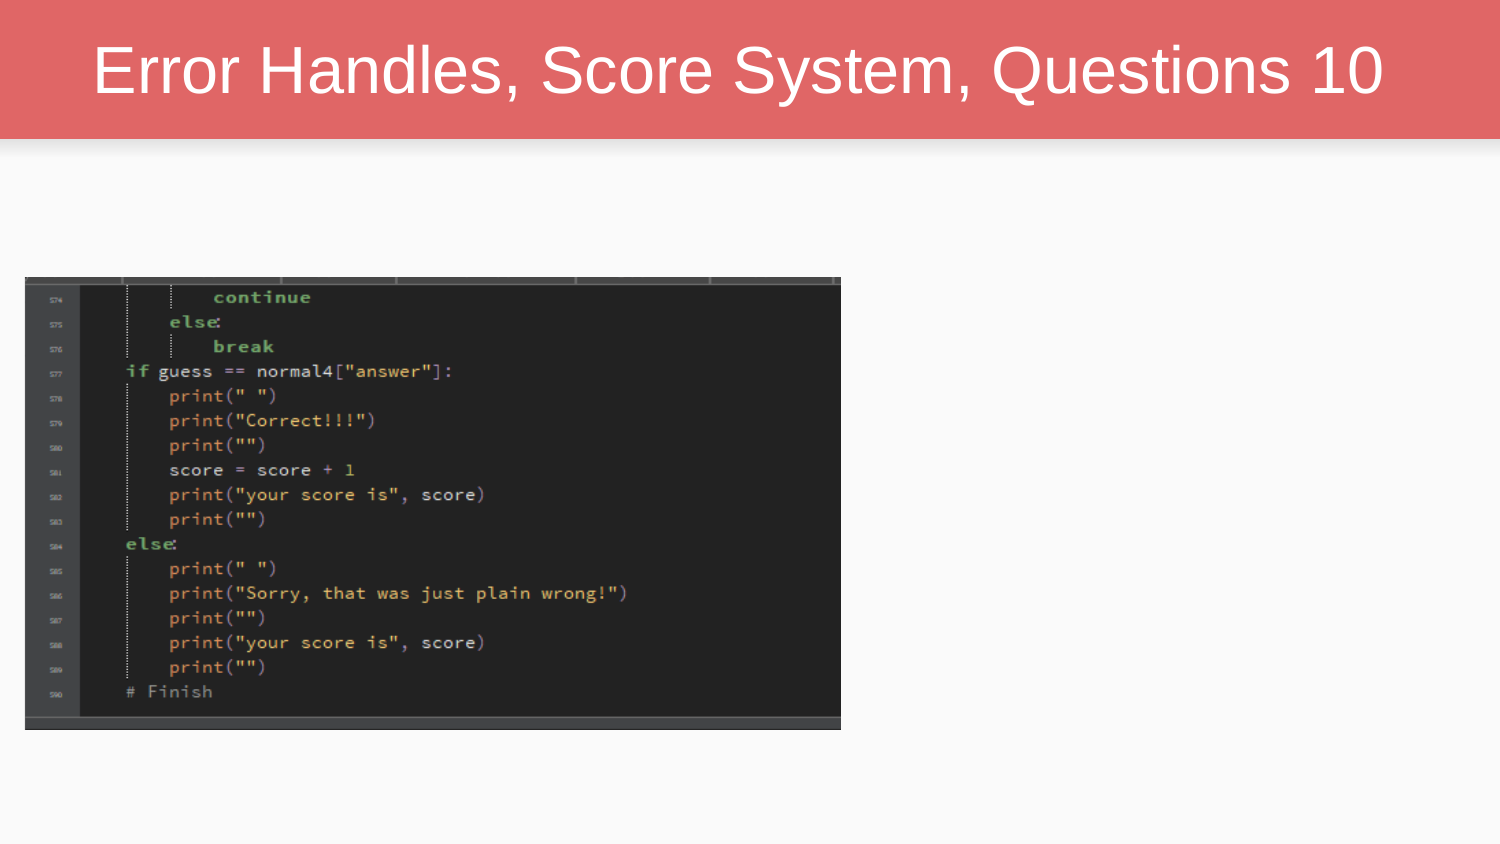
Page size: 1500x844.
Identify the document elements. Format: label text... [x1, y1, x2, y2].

picture [24, 277, 842, 730]
title Error Handles, Score System, Questions 10 [77, 0, 1427, 123]
